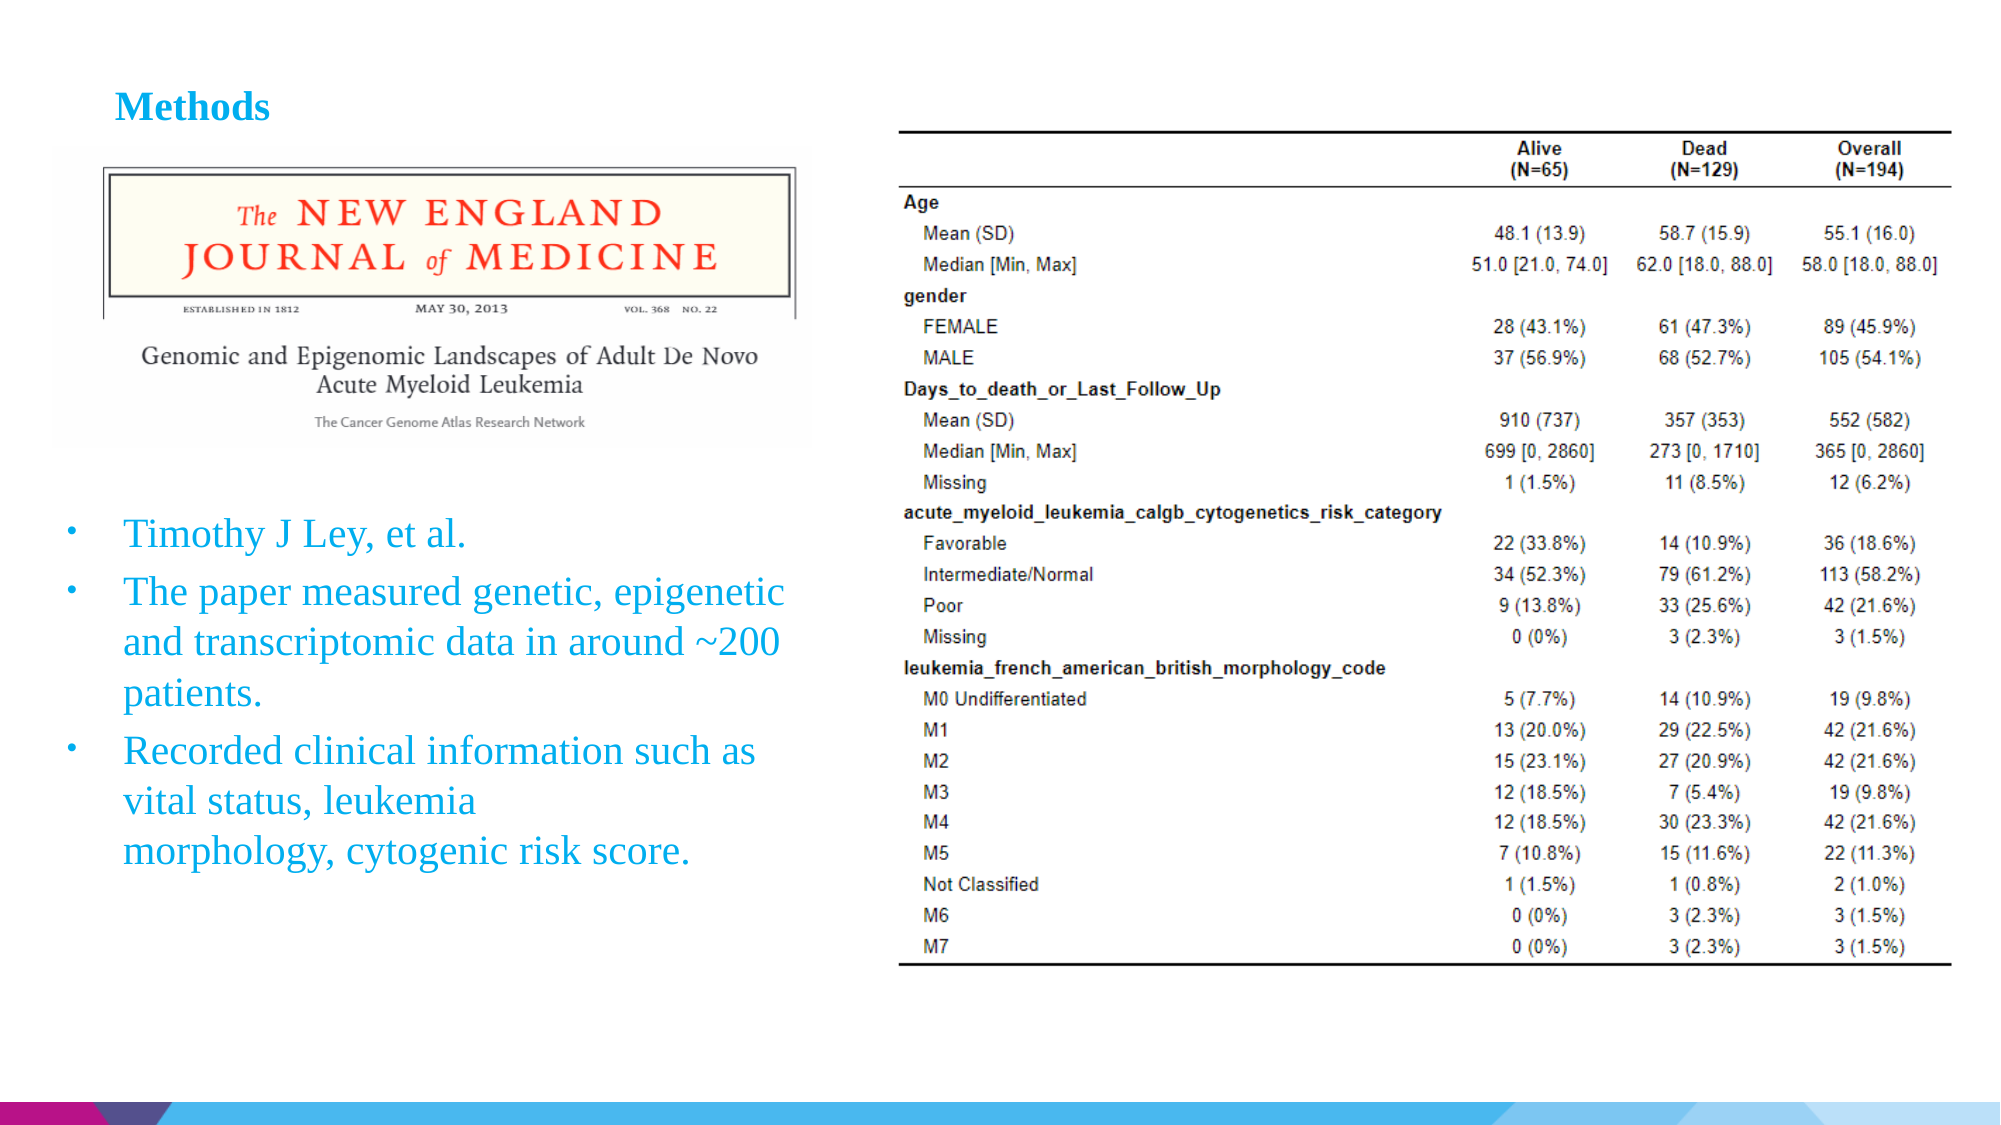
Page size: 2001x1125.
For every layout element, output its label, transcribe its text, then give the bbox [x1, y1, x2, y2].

picture [0, 1102, 2000, 1125]
title Methods [99, 71, 1900, 175]
picture [51, 146, 812, 448]
picture [891, 123, 1964, 977]
list Timothy J Ley, et al. The paper measured genetic, epigenetic and transcriptomic data in around ~200 patients. Recorded clinical information such as vital status, leukemia morphology, cytogenic risk score. [51, 498, 837, 916]
